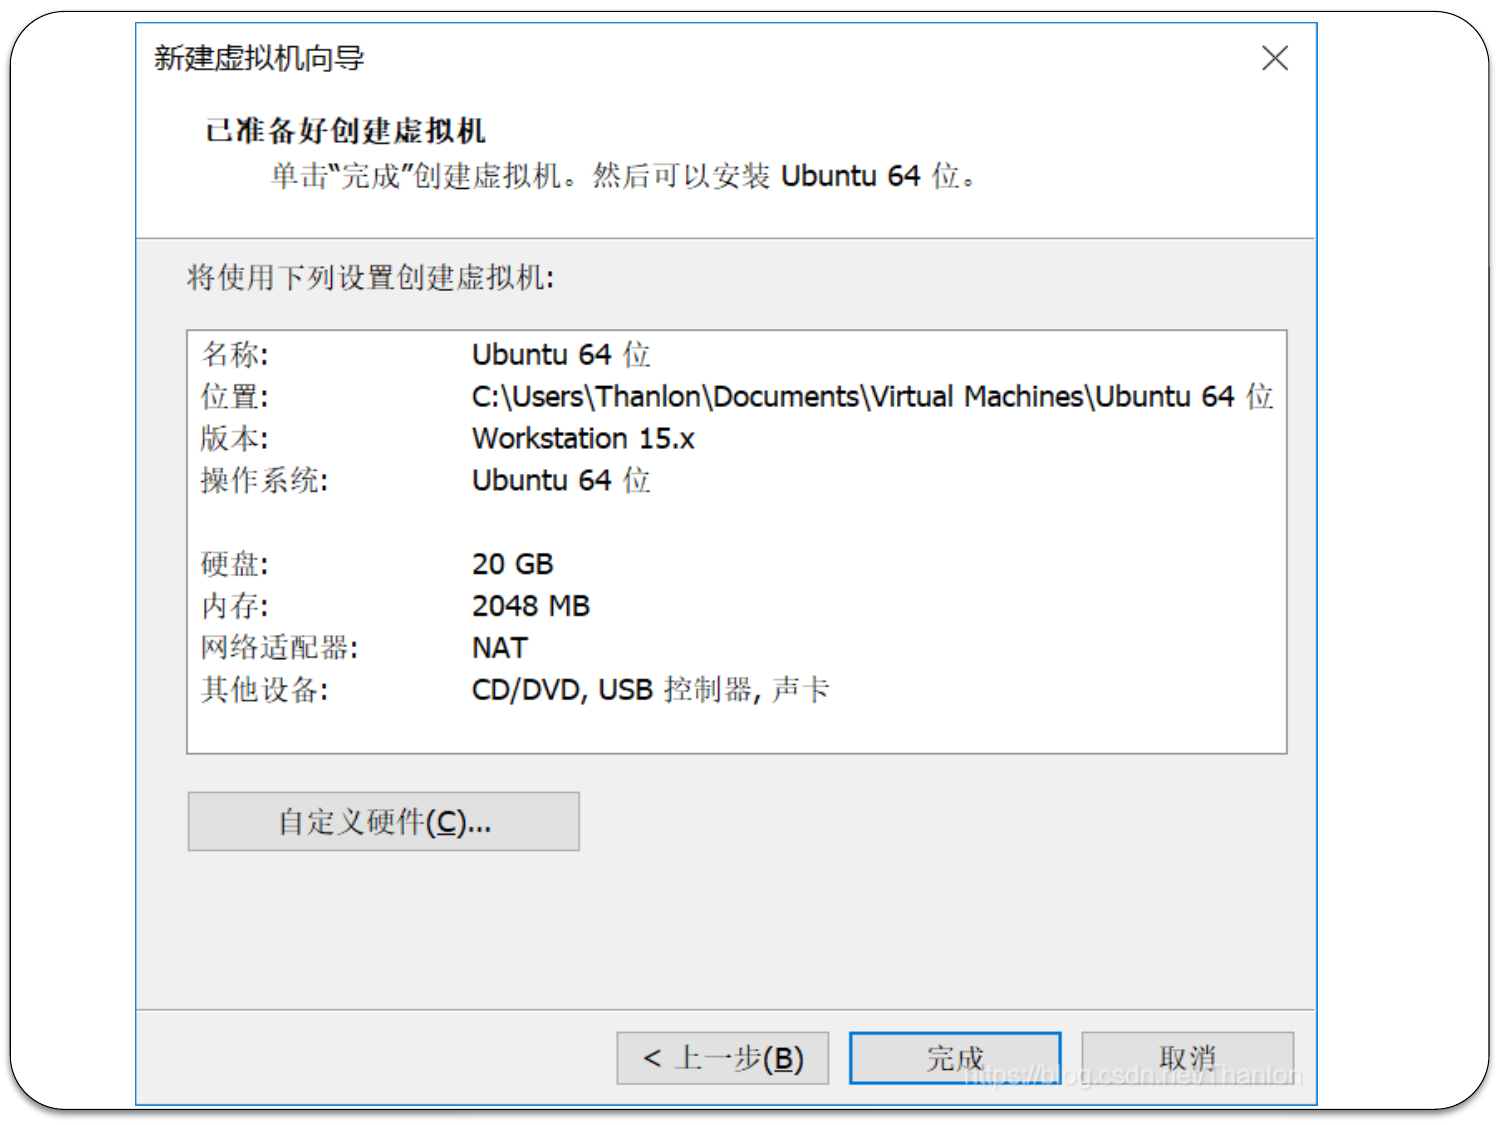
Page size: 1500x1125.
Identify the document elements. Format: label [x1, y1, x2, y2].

picture [135, 21, 1318, 1107]
